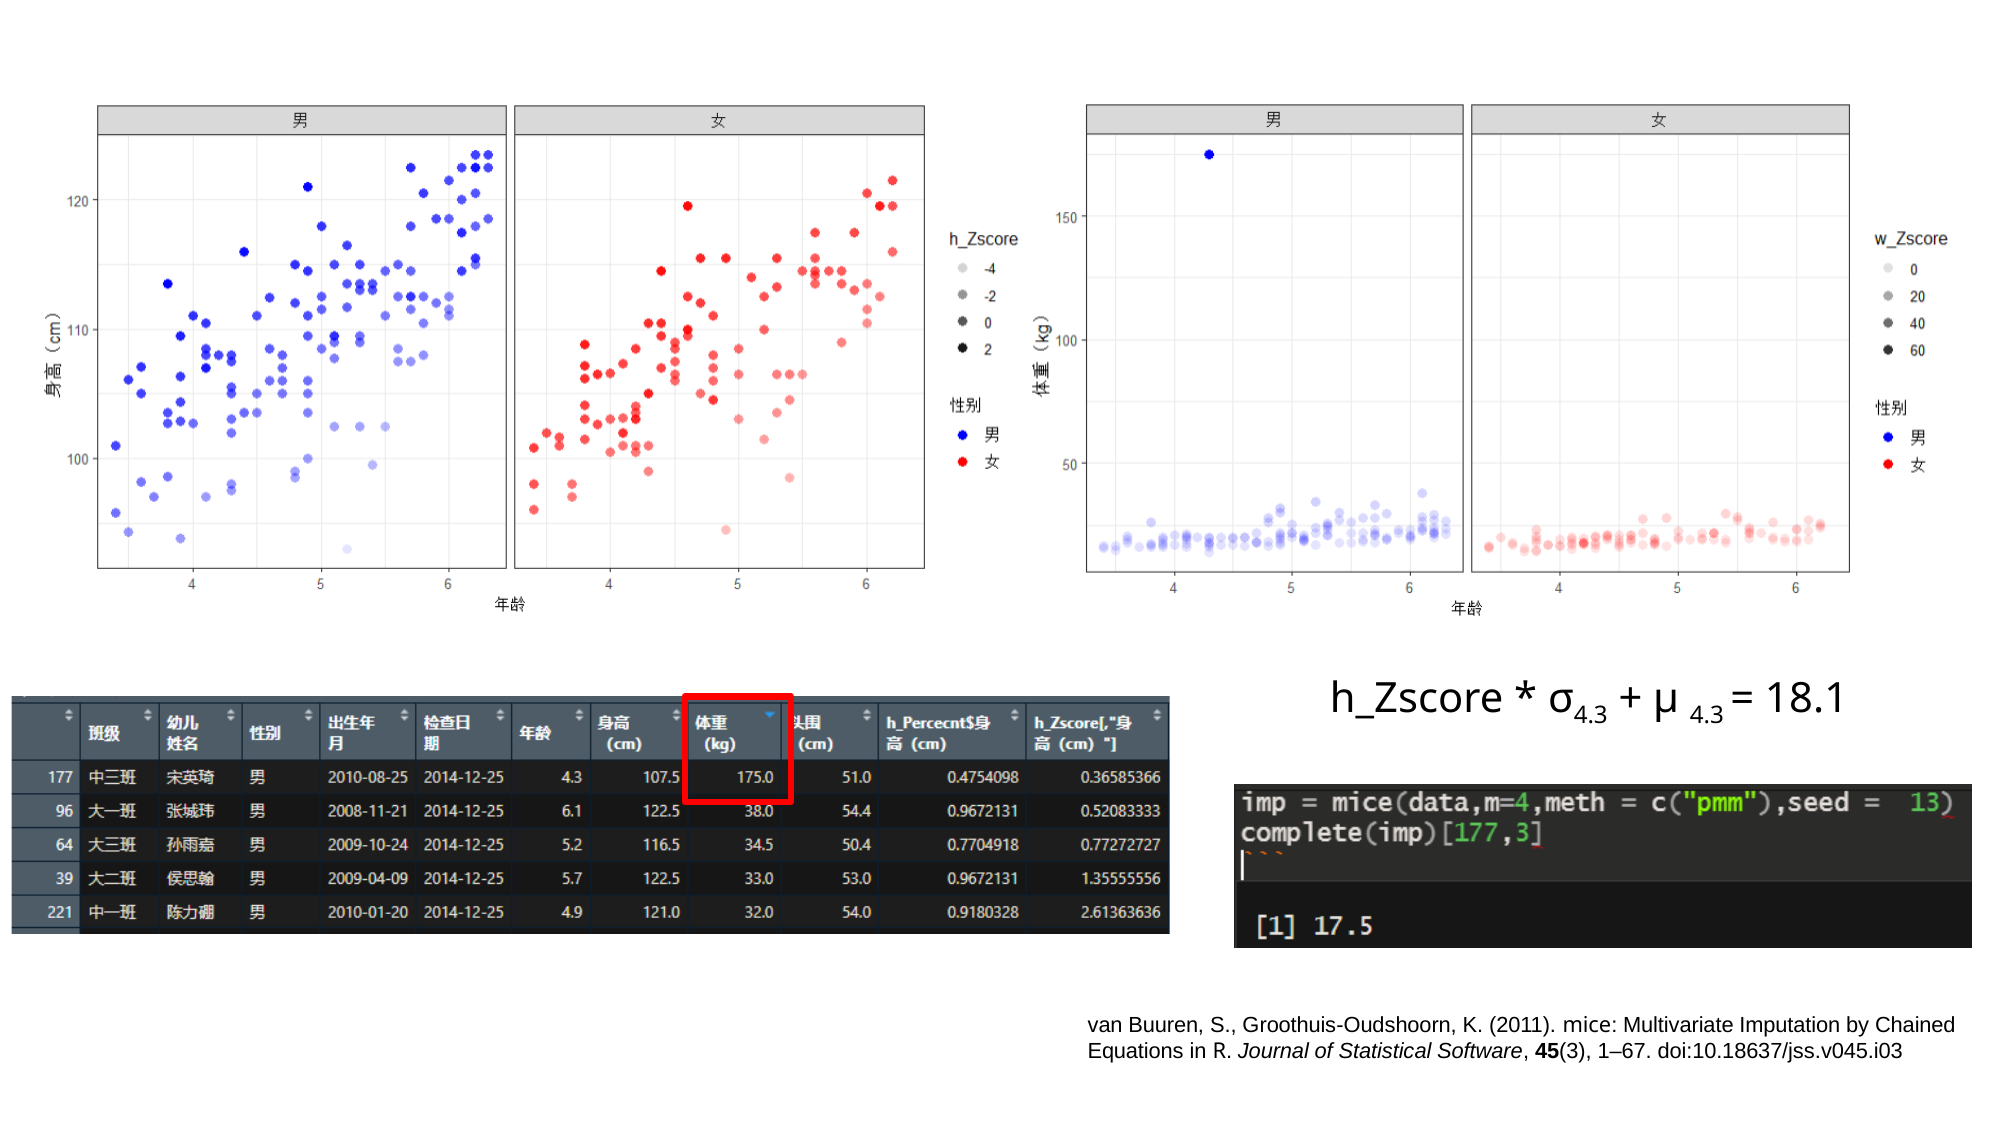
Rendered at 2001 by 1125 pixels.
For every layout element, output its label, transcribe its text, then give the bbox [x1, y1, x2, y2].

picture [1234, 784, 1972, 948]
picture [42, 99, 1949, 620]
picture [11, 696, 1170, 934]
text_box h_Zscore * σ4.3 + μ 4.3 = 18.1 [1315, 663, 1911, 736]
text_box van Buuren, S., Groothuis-Oudshoorn, K. (2011). mice: Multivariate Imputation by Chained Equations in R. Journal of Statistical Software, 45(3), 1–67. doi:10.18637/jss.v045.i03 [1087, 1010, 2000, 1063]
